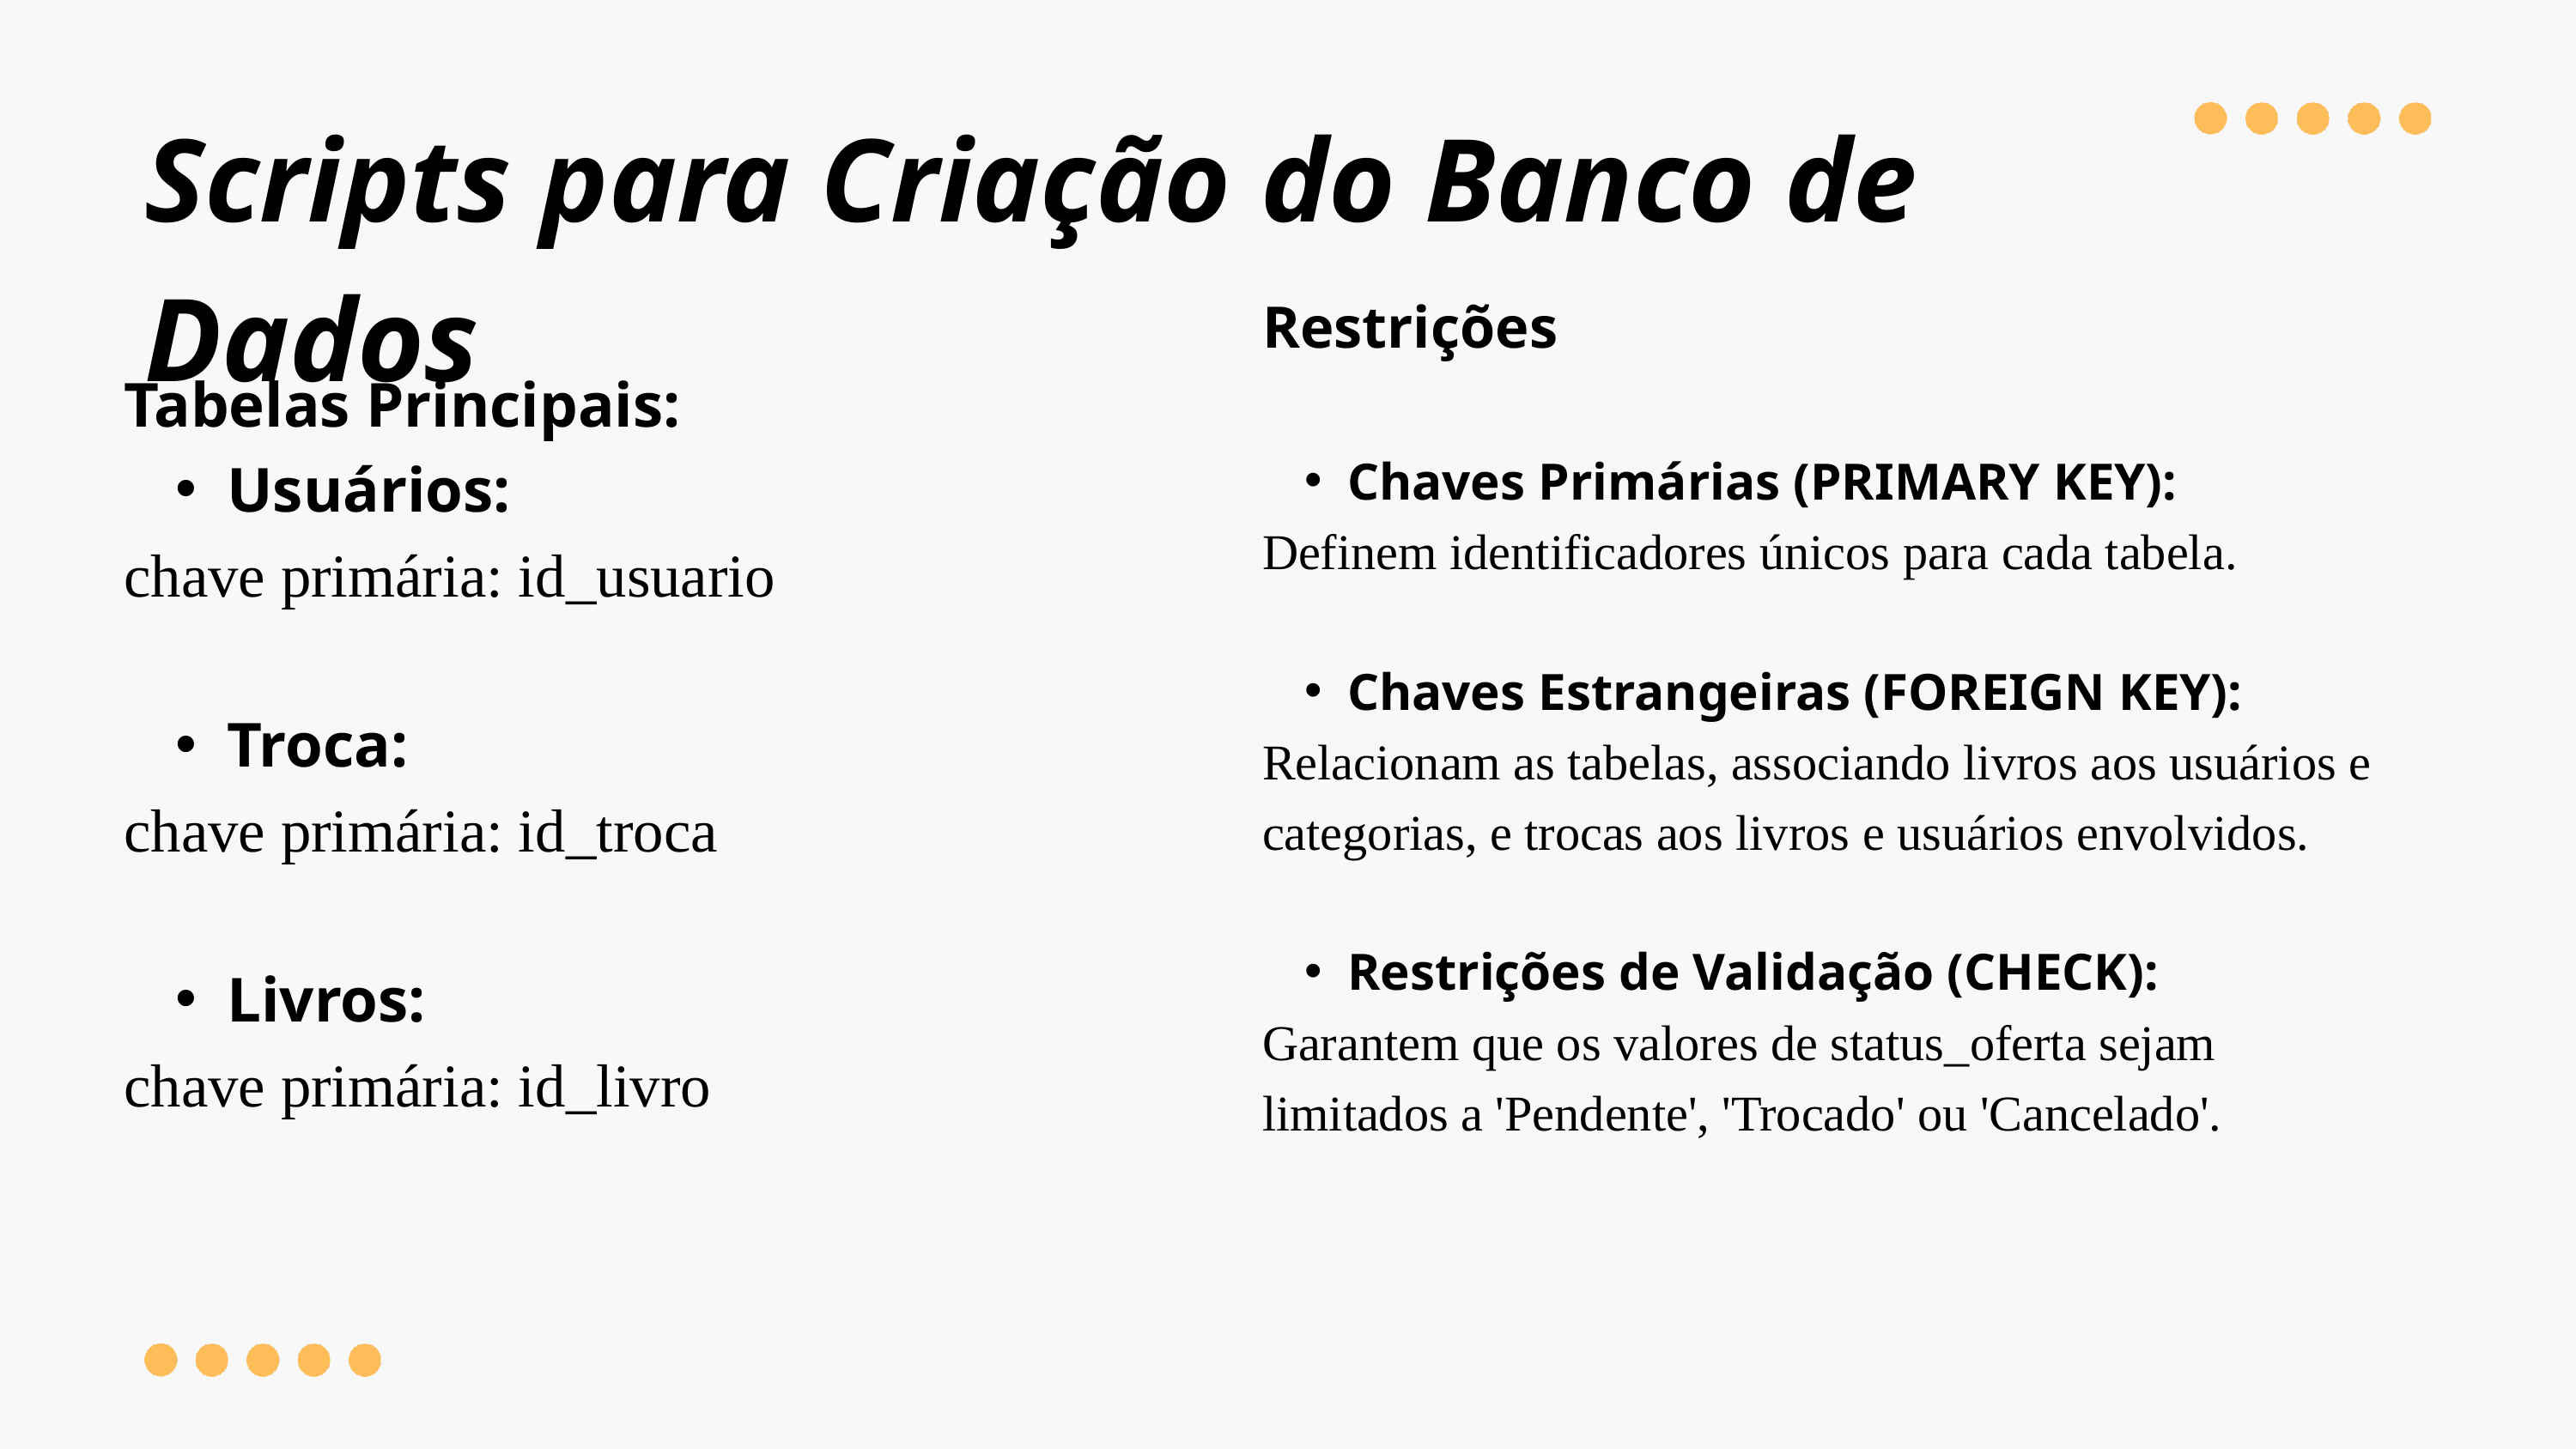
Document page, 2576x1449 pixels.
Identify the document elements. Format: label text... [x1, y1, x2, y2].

text_box [144, 1342, 381, 1378]
text_box Restrições Chaves Primárias (PRIMARY KEY): Definem identificadores únicos para cada tabela. Chaves Estrangeiras (FOREIGN KEY): Relacionam as tabelas, associando livros aos usuários e categorias, e trocas aos livros e usuários envolvidos. Restrições de Validação (CHECK): Garantem que os valores de status_oferta sejam limitados a 'Pendente', 'Trocado' ou 'Cancelado'. [1262, 279, 2384, 1351]
text_box [2194, 100, 2432, 136]
text_box Tabelas Principais: Usuários: chave primária: id_usuario Troca: chave primária: id_troca Livros: chave primária: id_livro [124, 270, 1263, 1289]
text_box Scripts para Criação do Banco de Dados [144, 84, 2127, 279]
